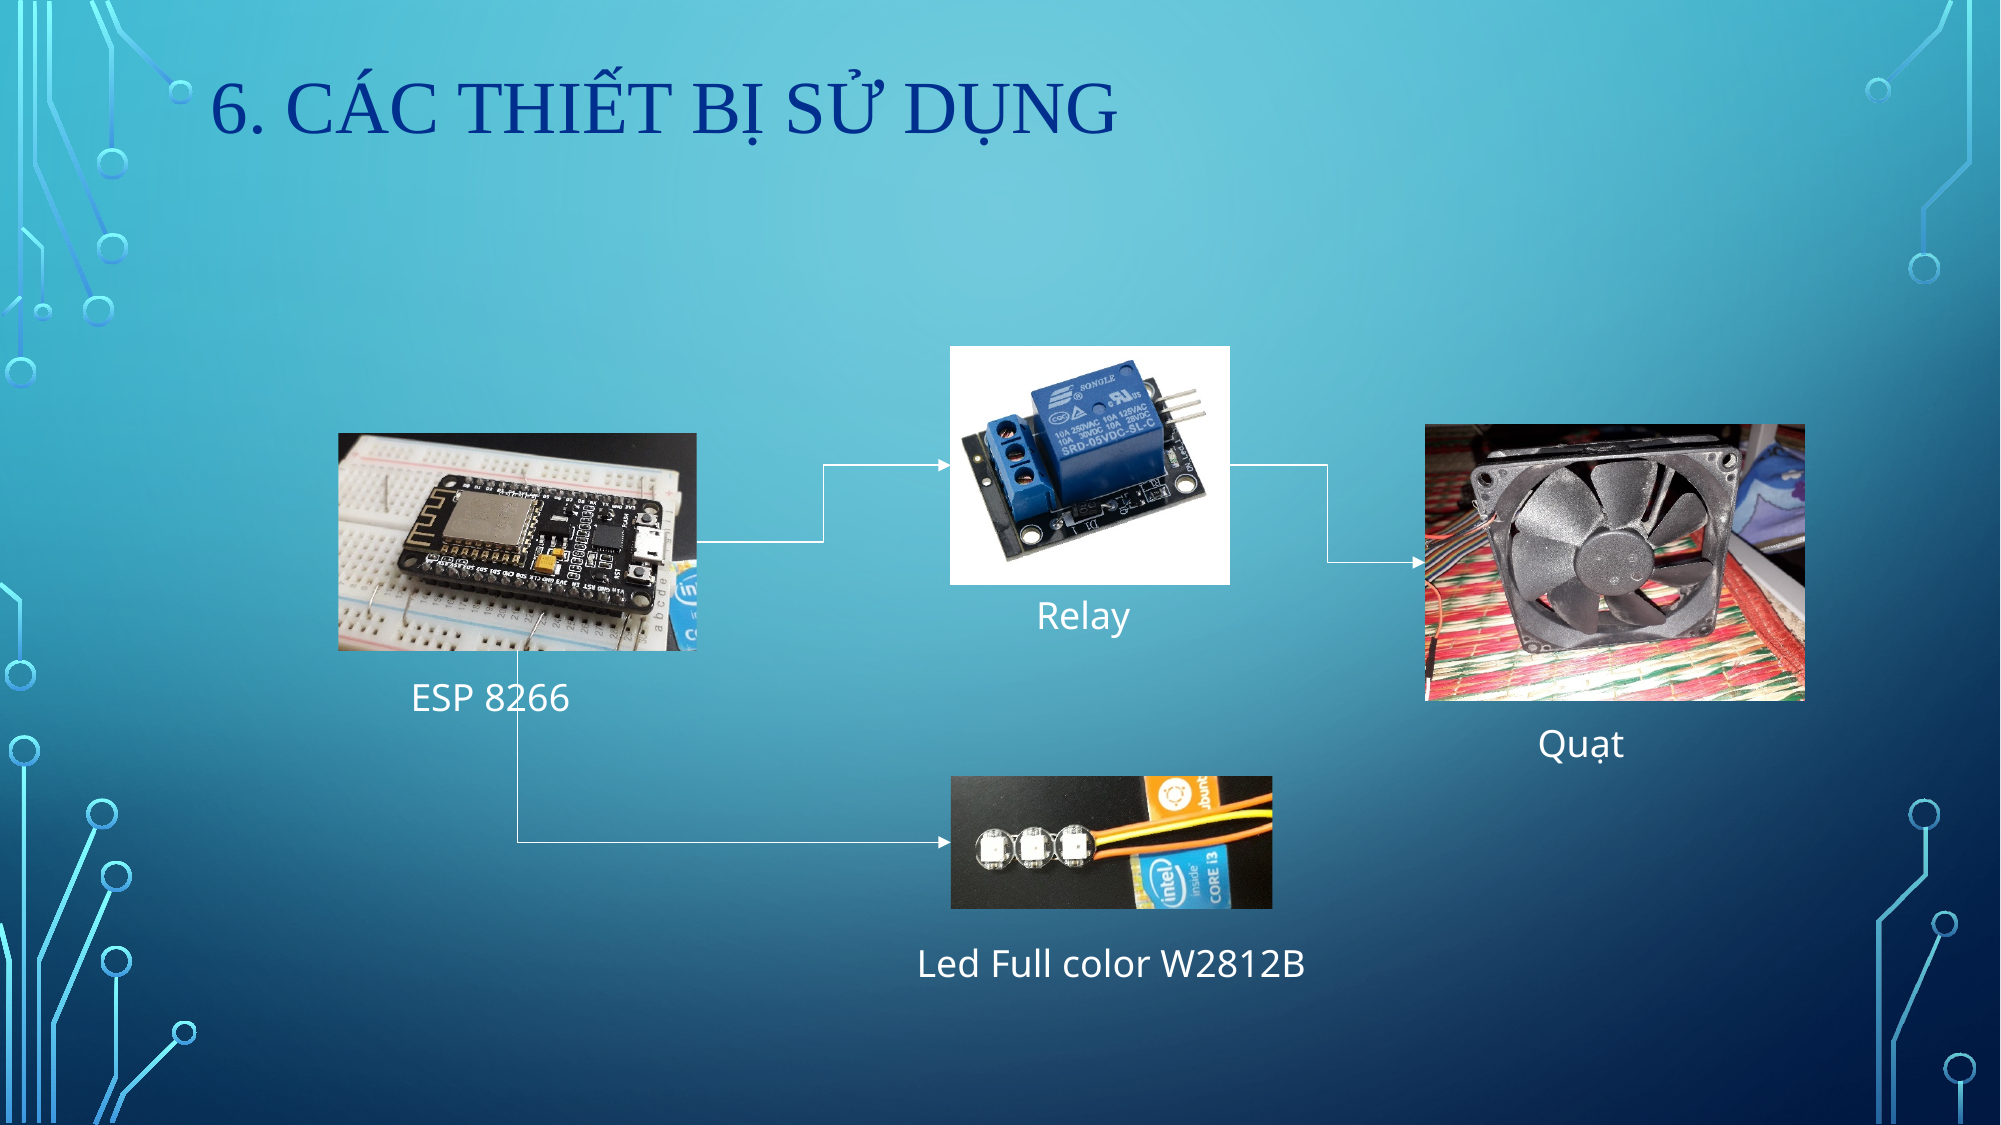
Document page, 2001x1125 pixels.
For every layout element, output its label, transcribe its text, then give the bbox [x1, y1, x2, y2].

text_box Quạt [1522, 712, 1644, 773]
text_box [638, 529, 831, 964]
picture [338, 433, 697, 651]
picture [950, 776, 1273, 909]
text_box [1229, 464, 1426, 563]
text_box ESP 8266 [395, 666, 517, 726]
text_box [696, 464, 951, 543]
text_box 6. CÁC THIẾT BỊ SỬ DỤNG [195, 51, 1136, 157]
picture [1424, 424, 1805, 701]
text_box Relay [1021, 585, 1146, 645]
text_box ESP 8266 [518, 666, 586, 726]
text_box Led Full color W2812B [901, 933, 1322, 993]
picture [950, 345, 1231, 585]
